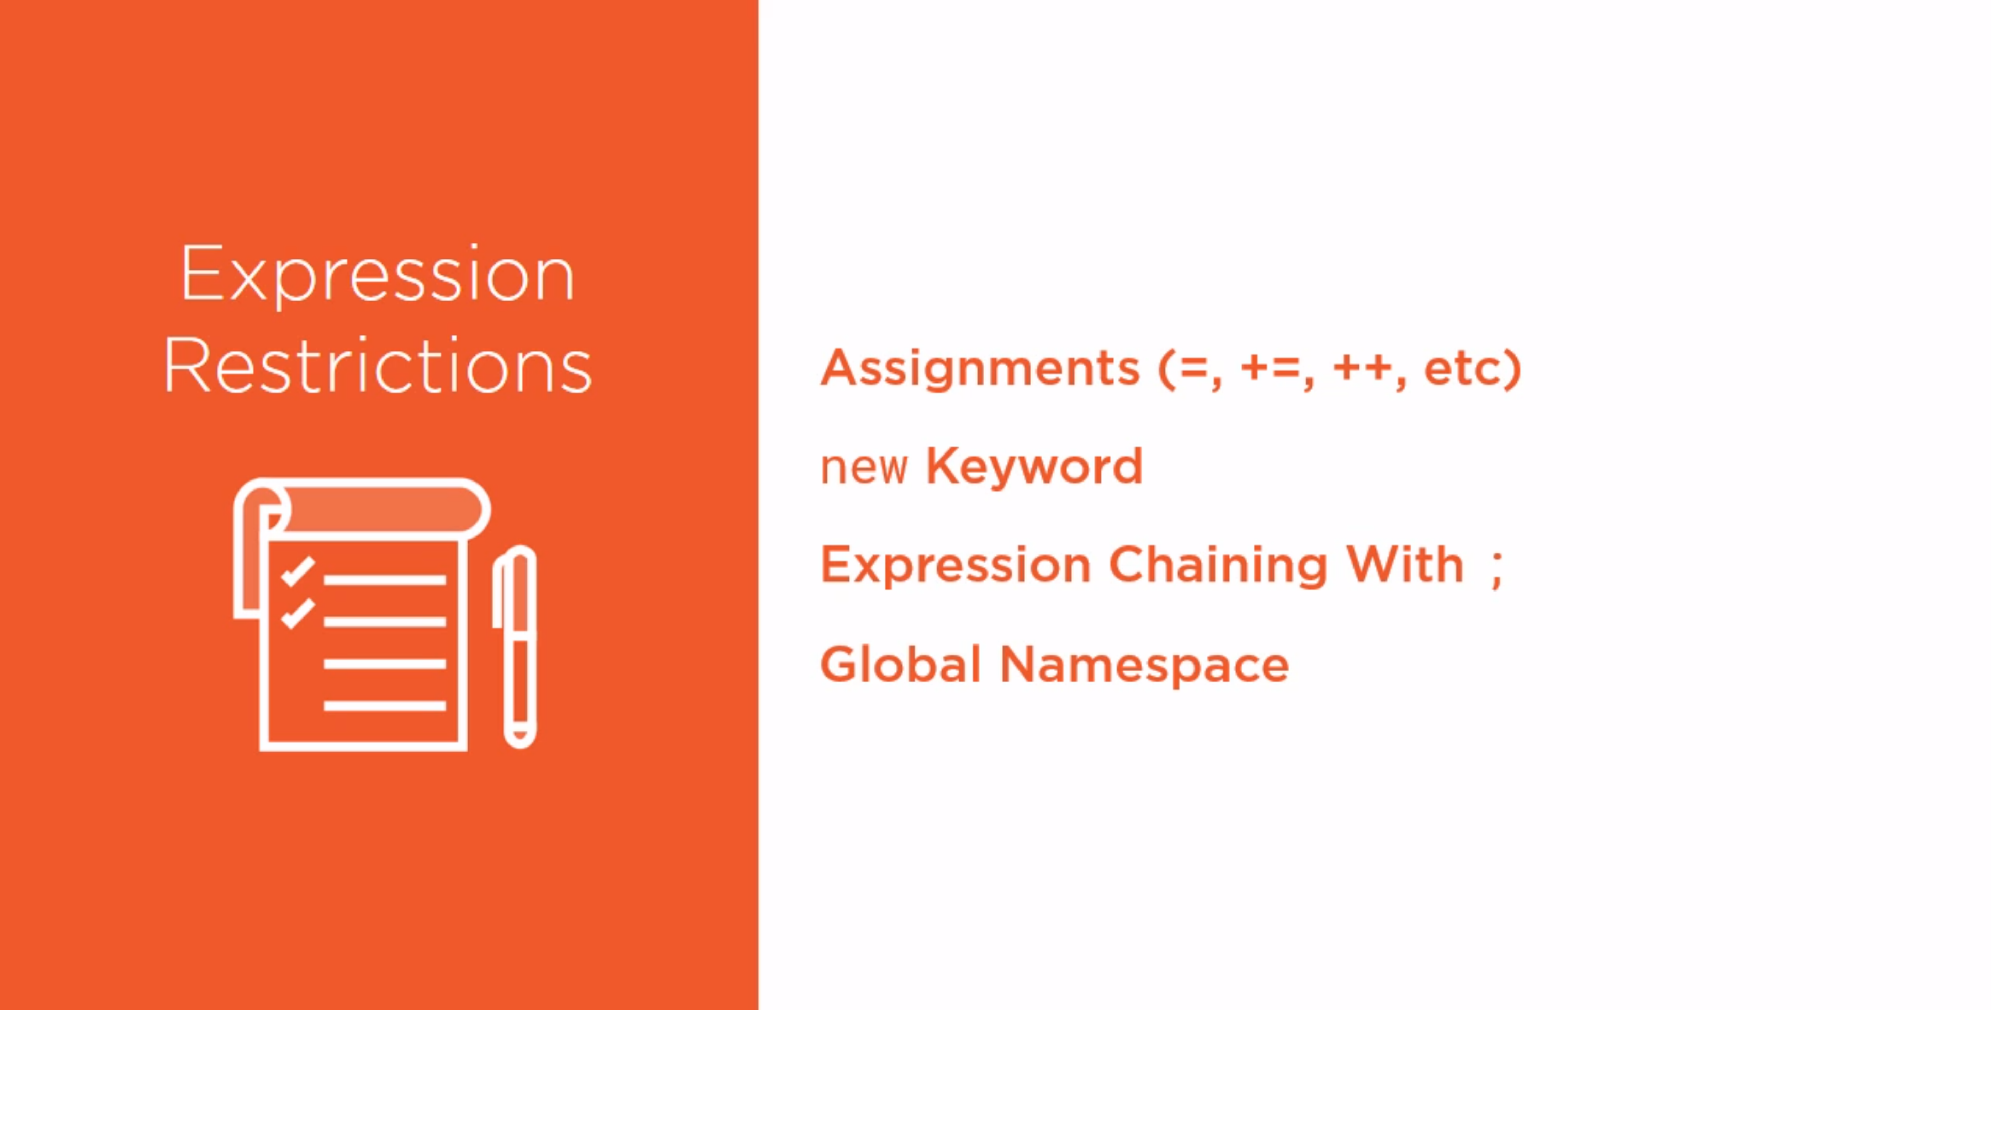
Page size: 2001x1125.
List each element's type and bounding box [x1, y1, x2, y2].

picture [0, 0, 1991, 1010]
